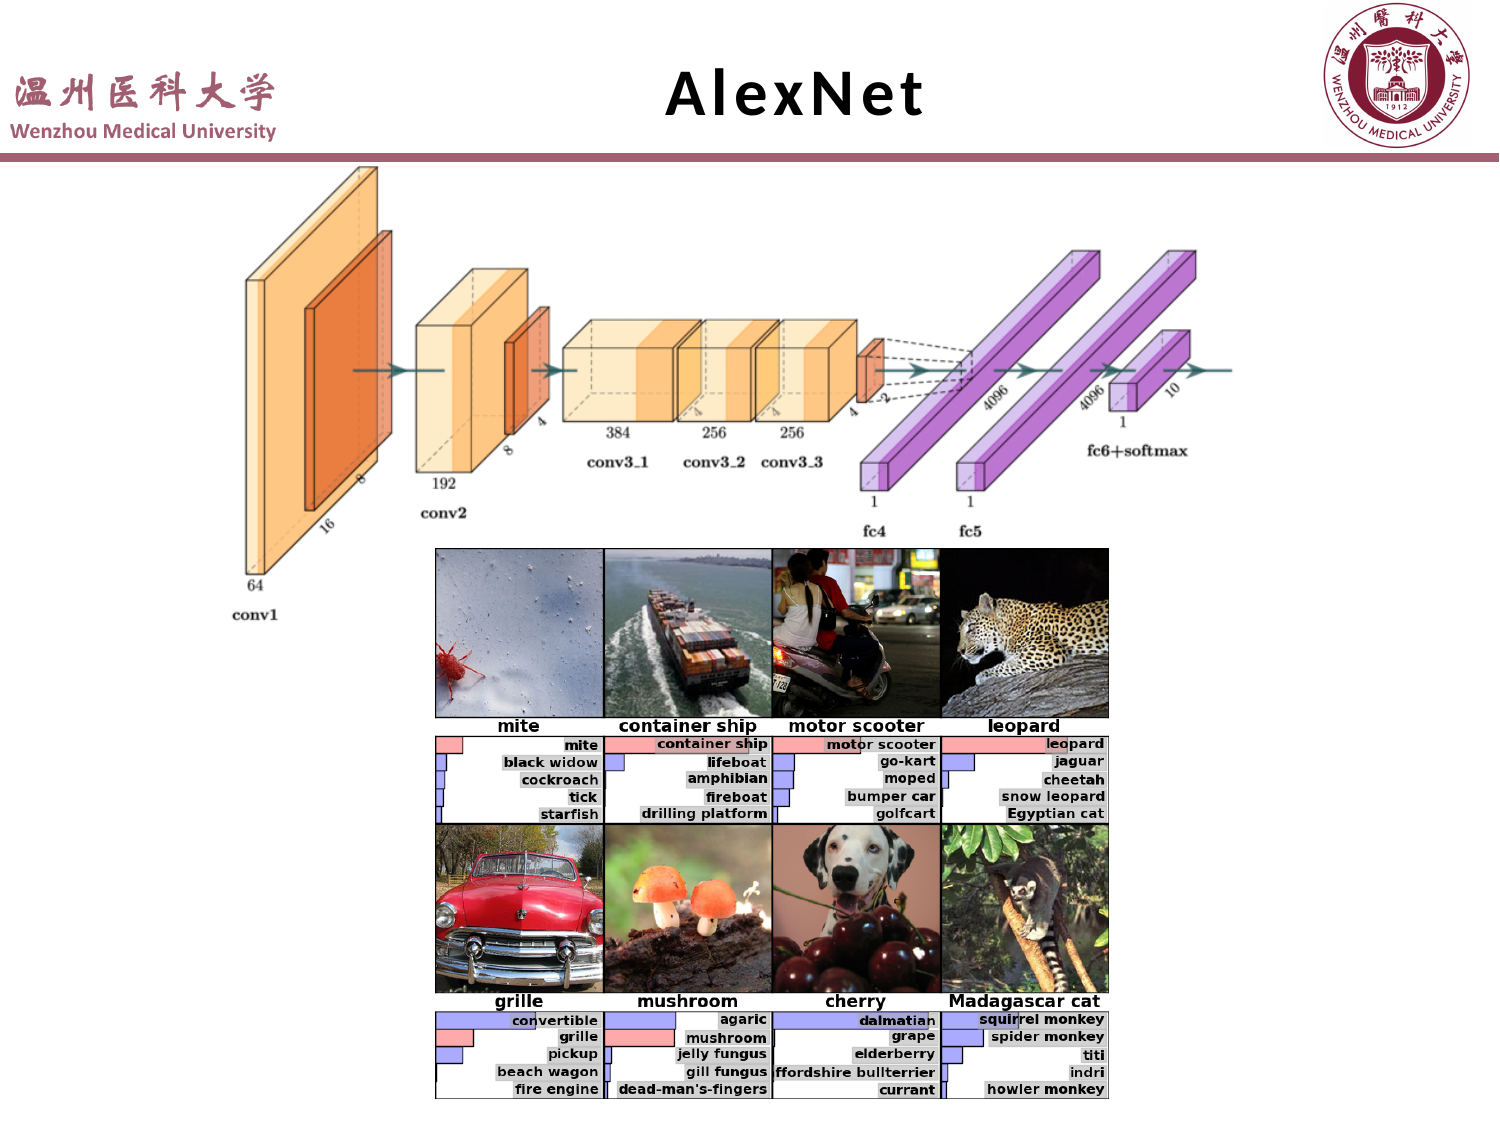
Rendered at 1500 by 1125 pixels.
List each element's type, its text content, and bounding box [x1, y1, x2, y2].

picture [0, 49, 288, 157]
picture [227, 166, 1238, 1099]
picture [1323, 2, 1471, 149]
text_box AlexNet [227, 41, 1363, 137]
